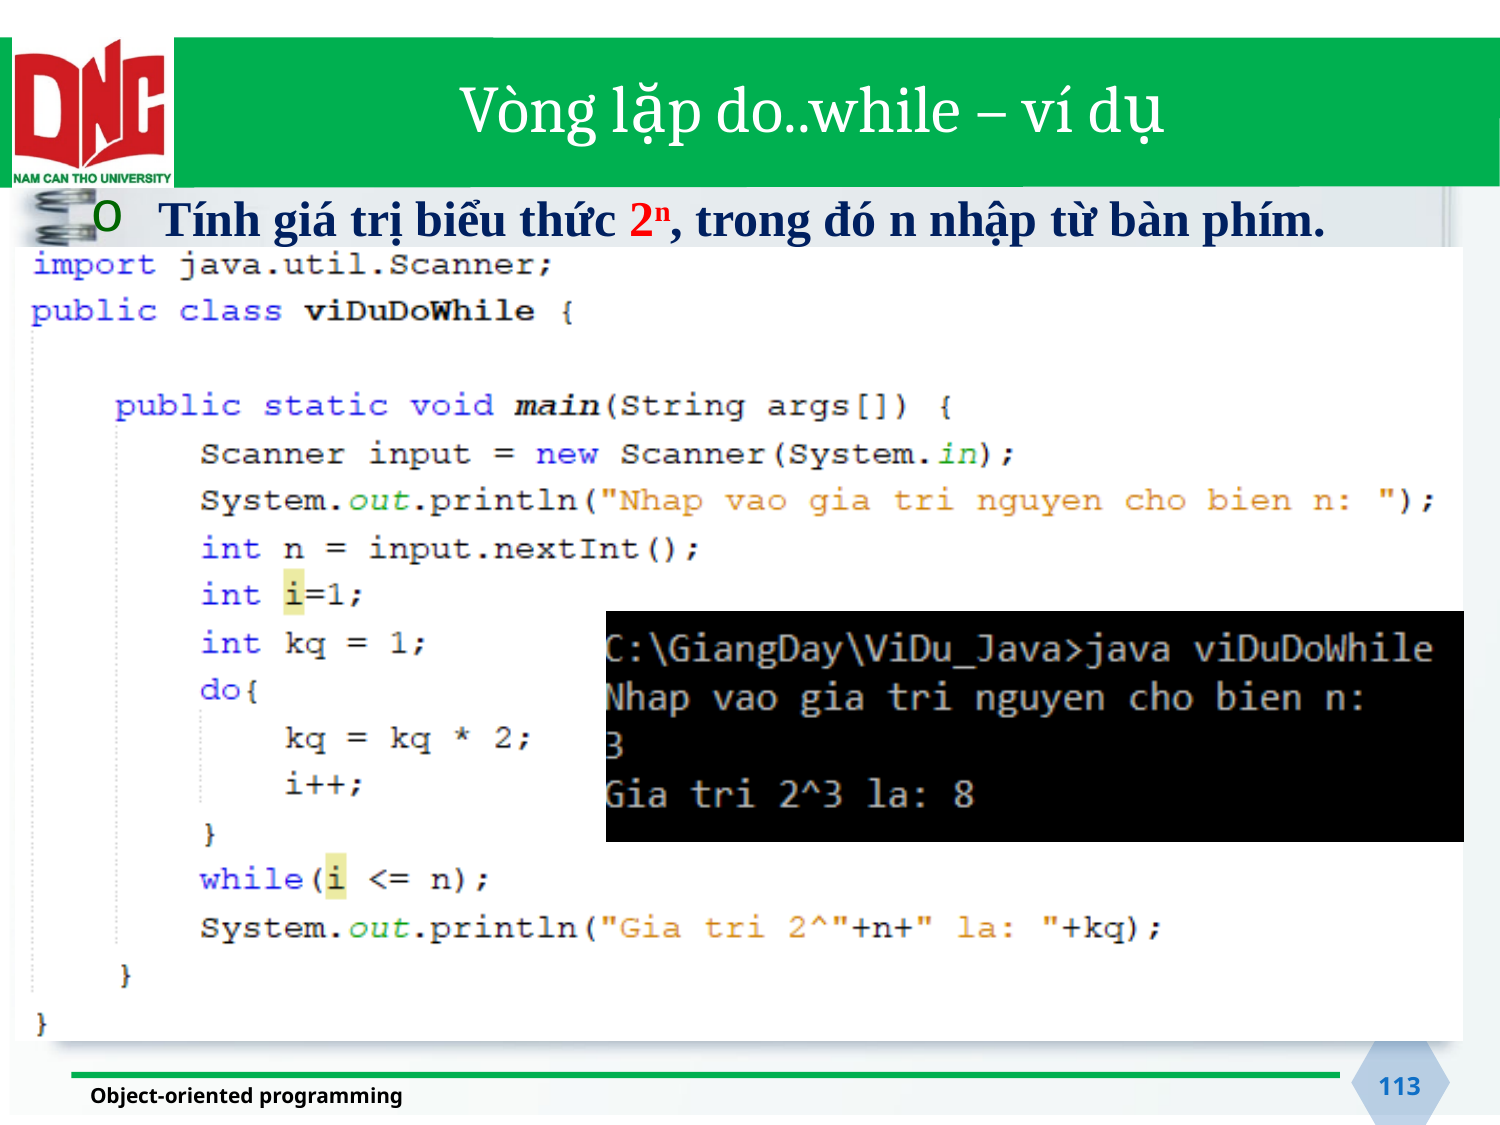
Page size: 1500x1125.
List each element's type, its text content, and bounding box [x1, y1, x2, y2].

title Vòng lặp do..while – ví dụ [178, 37, 1449, 175]
slide_number Object-oriented programming [75, 1074, 713, 1116]
picture [9, 37, 1500, 1115]
slide_number 113 [1350, 1062, 1436, 1104]
list Tính giá trị biểu thức 2n, trong đó n nhập từ bàn phím. [75, 179, 1500, 1041]
